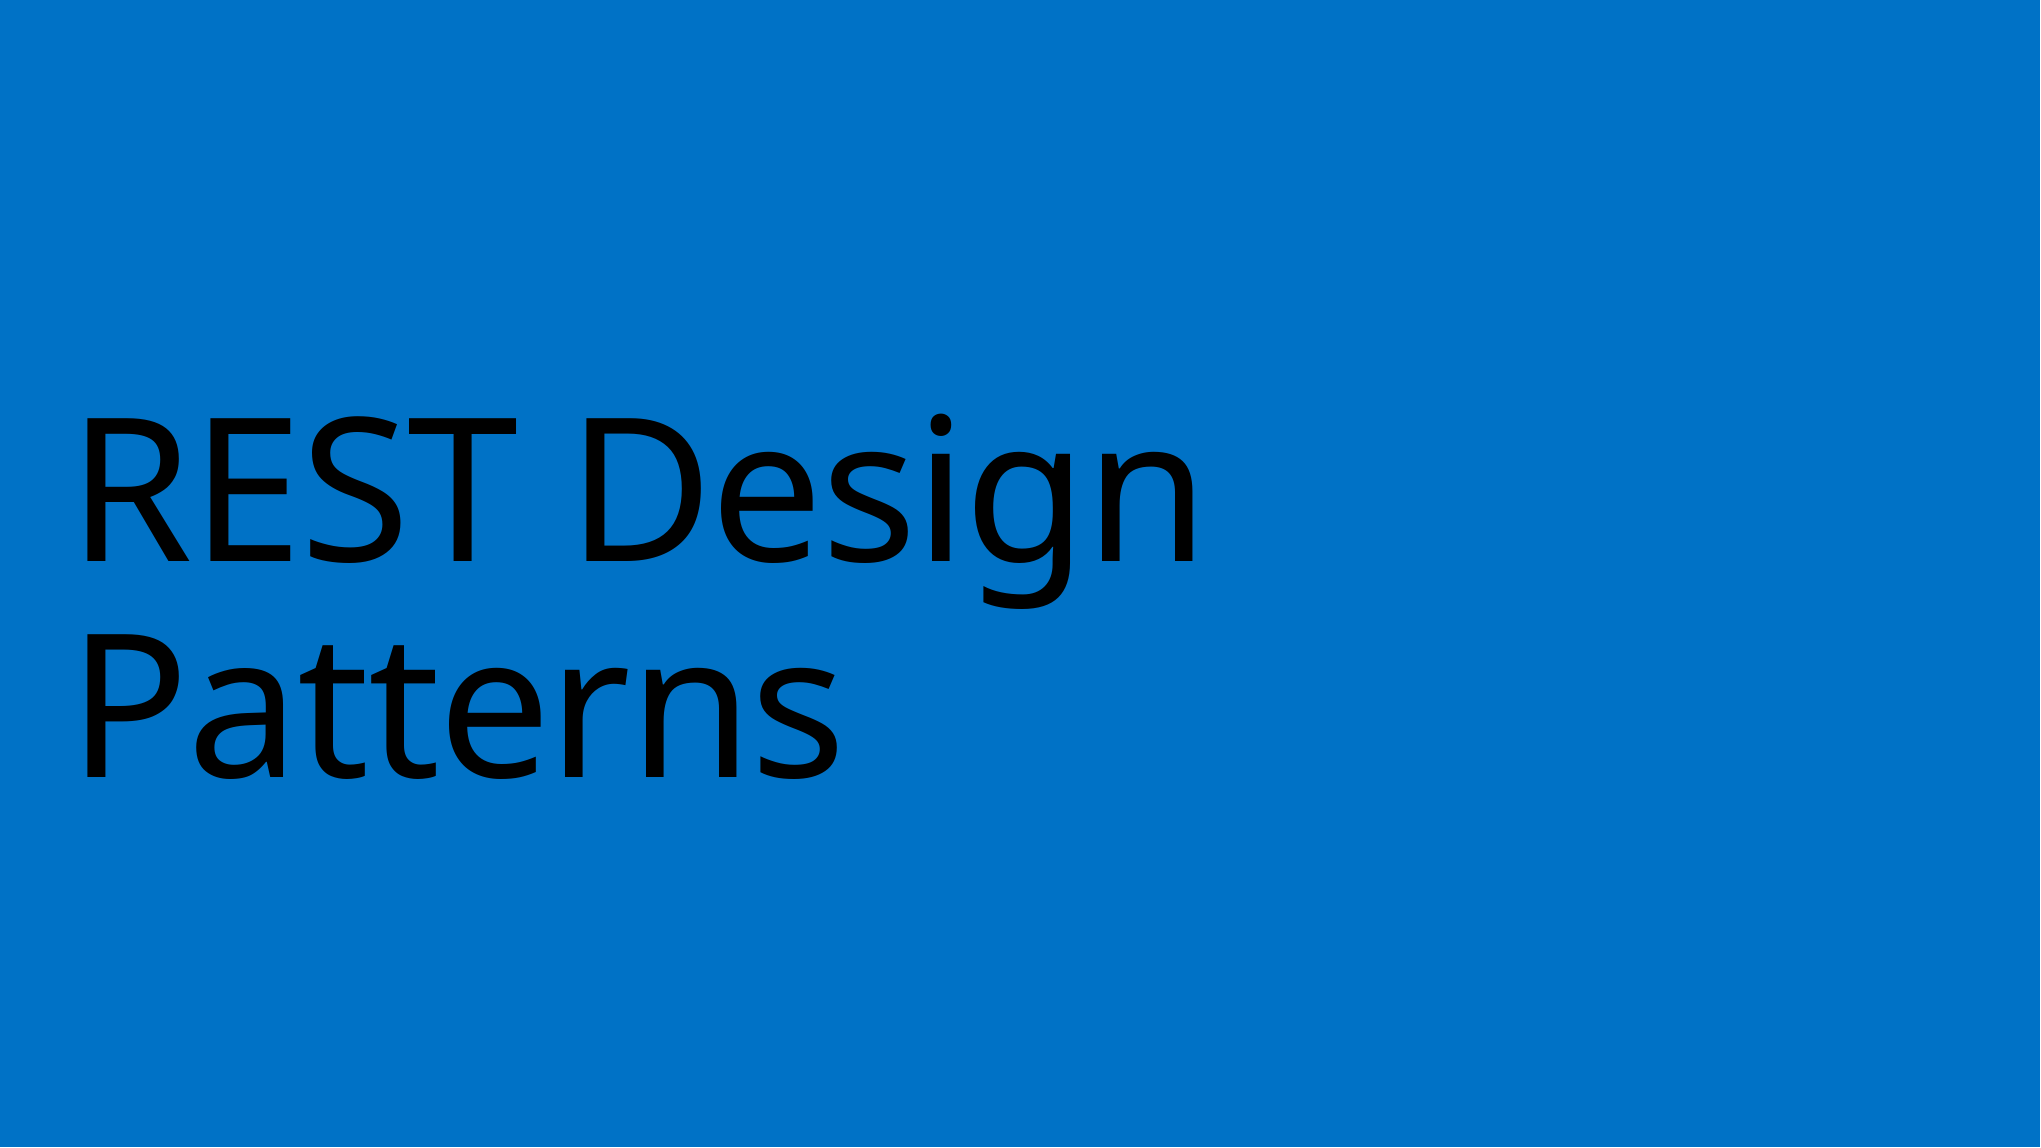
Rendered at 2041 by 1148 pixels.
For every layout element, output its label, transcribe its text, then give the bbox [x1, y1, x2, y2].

title REST Design Patterns [45, 373, 1996, 525]
